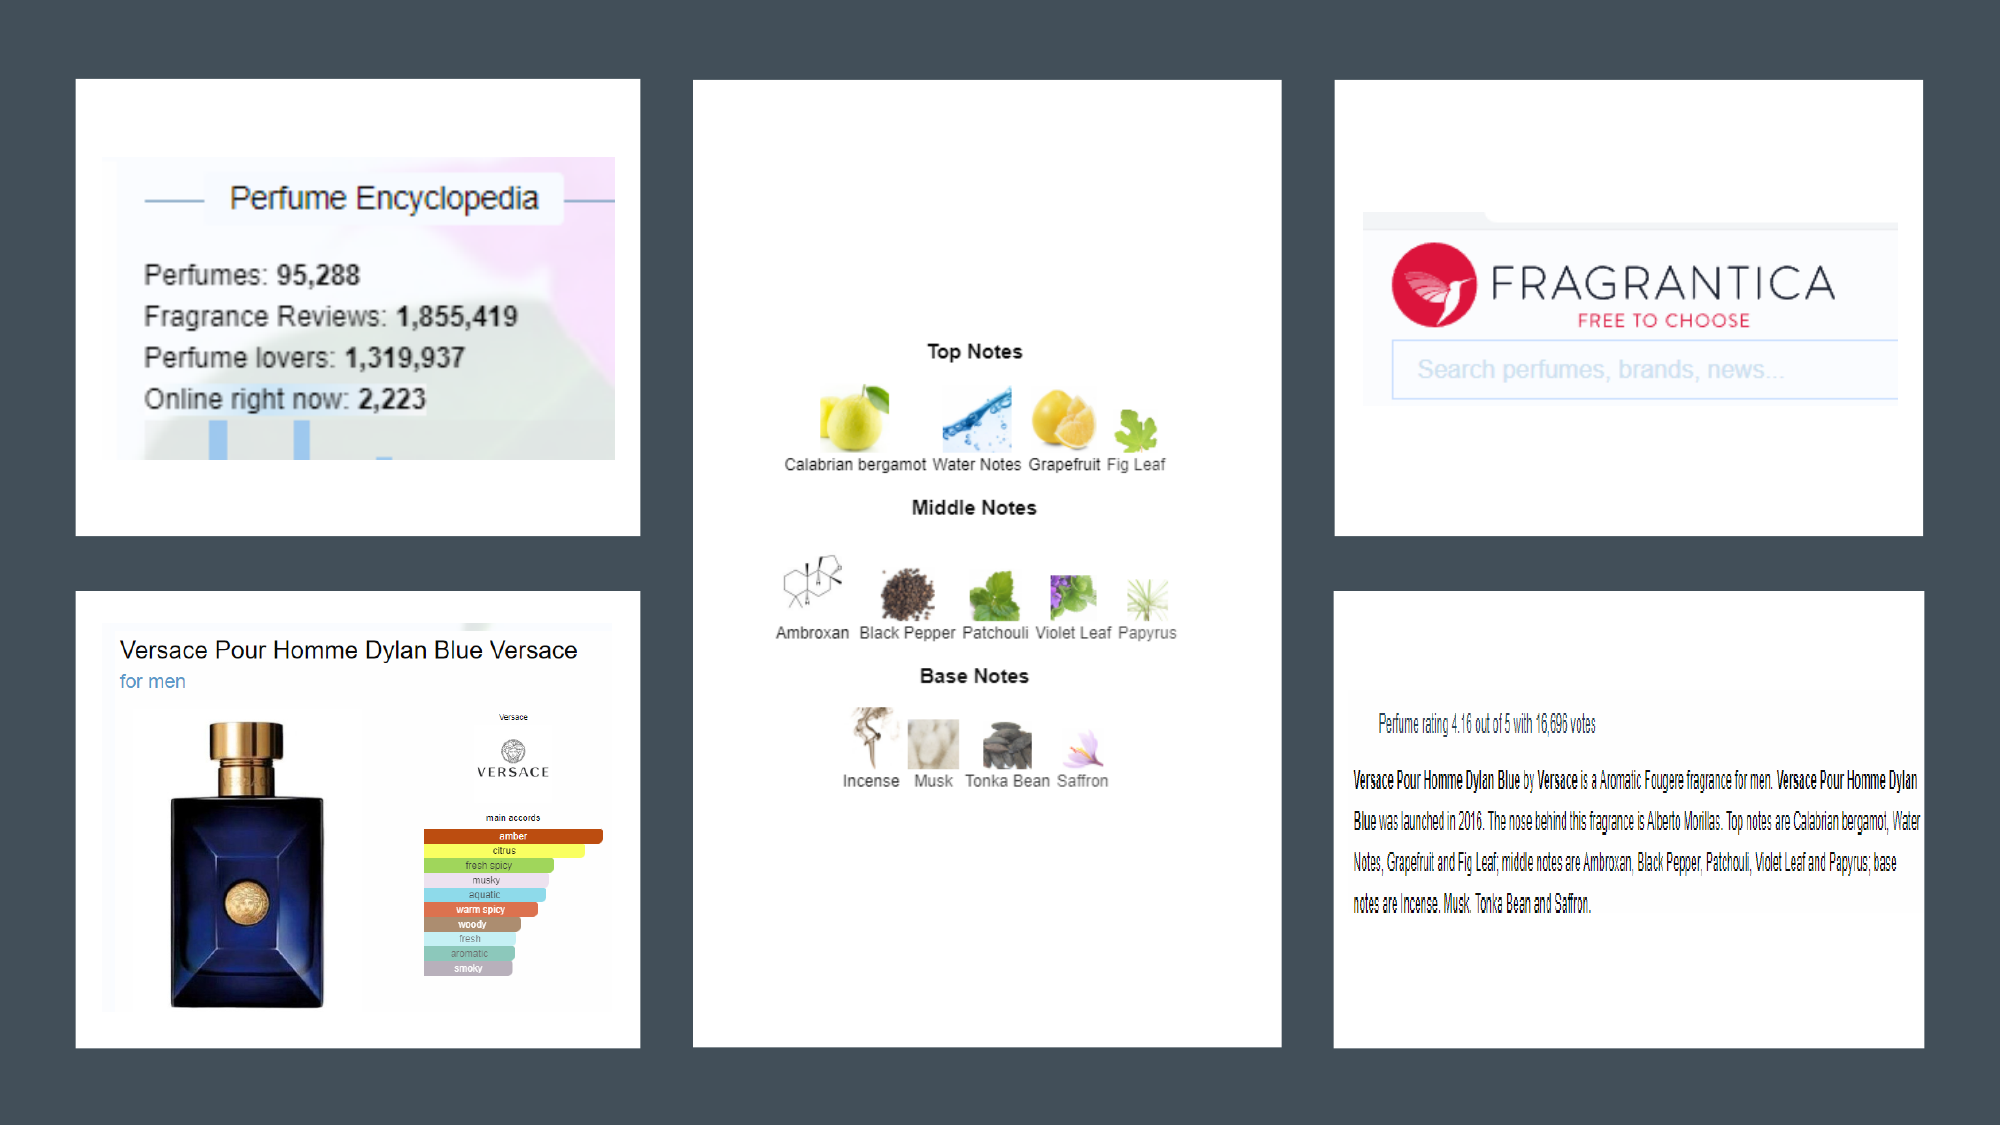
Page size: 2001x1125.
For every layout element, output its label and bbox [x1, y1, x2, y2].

picture [1348, 690, 1924, 913]
text_box [692, 79, 1283, 1048]
picture [1363, 212, 1898, 406]
text_box [1334, 79, 1924, 537]
picture [718, 325, 1253, 803]
text_box [0, 0, 2000, 1125]
text_box [75, 590, 641, 1049]
text_box [75, 78, 641, 537]
text_box [1333, 590, 1925, 1049]
picture [102, 157, 615, 460]
picture [102, 623, 612, 1012]
